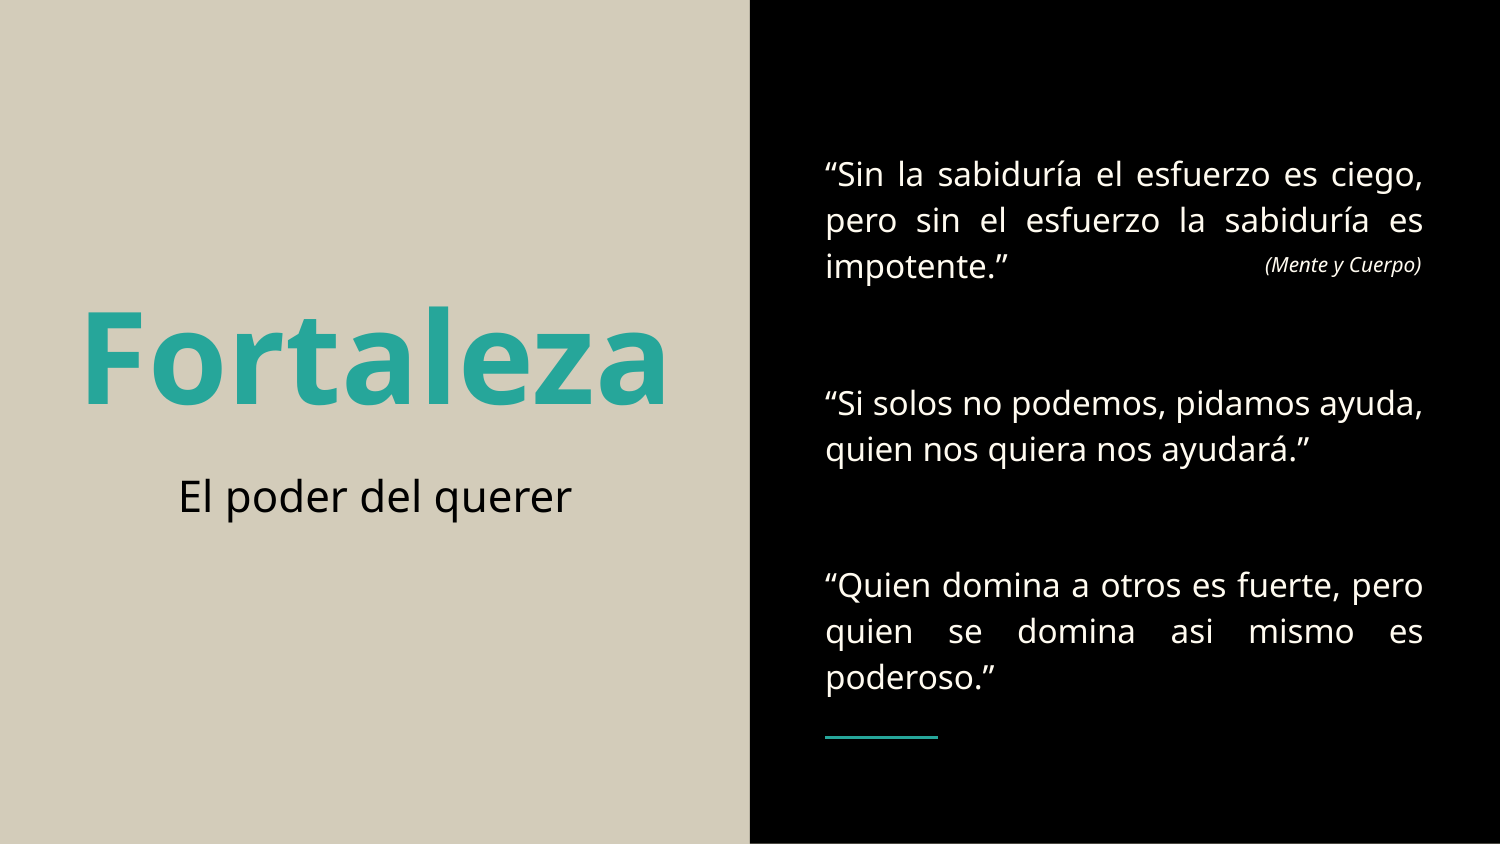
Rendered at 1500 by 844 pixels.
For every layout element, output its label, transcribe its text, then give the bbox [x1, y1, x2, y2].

list “Sin la sabiduría el esfuerzo es ciego, pero sin el esfuerzo la sabiduría es impotente.” “Si solos no podemos, pidamos ayuda, quien nos quiera nos ayudará.” “Quien domina a otros es fuerte, pero quien se domina asi mismo es poderoso.” [810, 118, 1440, 725]
title Fortaleza [43, 226, 708, 446]
subtitle El poder del querer [43, 454, 708, 675]
text_box (Mente y Cuerpo) [1250, 233, 1440, 291]
